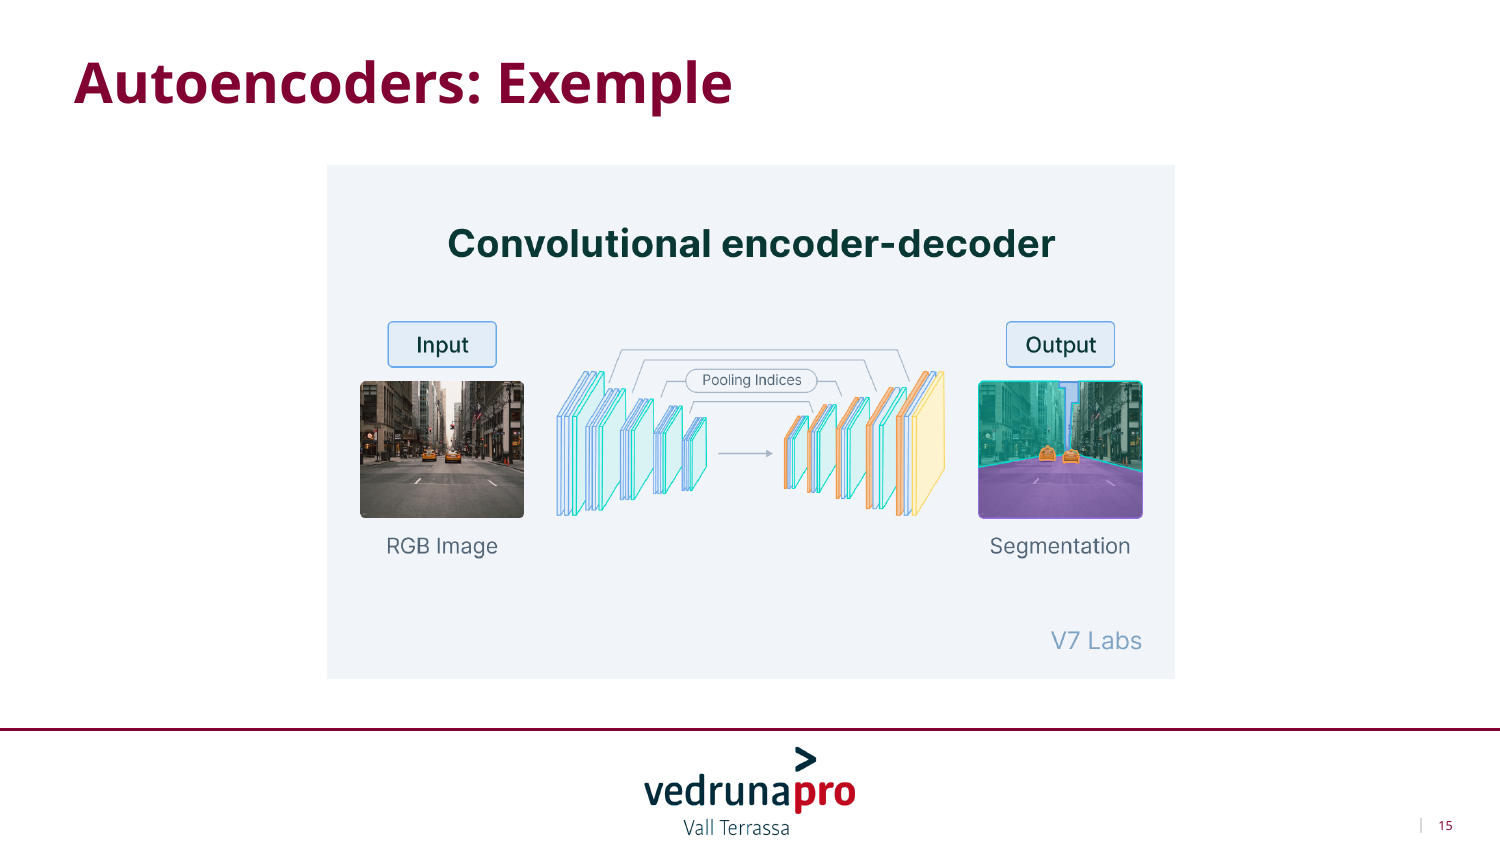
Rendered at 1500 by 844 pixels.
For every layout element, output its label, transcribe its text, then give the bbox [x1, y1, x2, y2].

picture [327, 164, 1175, 679]
picture [643, 729, 857, 844]
list Autoencoders: Exemple [74, 47, 1428, 131]
